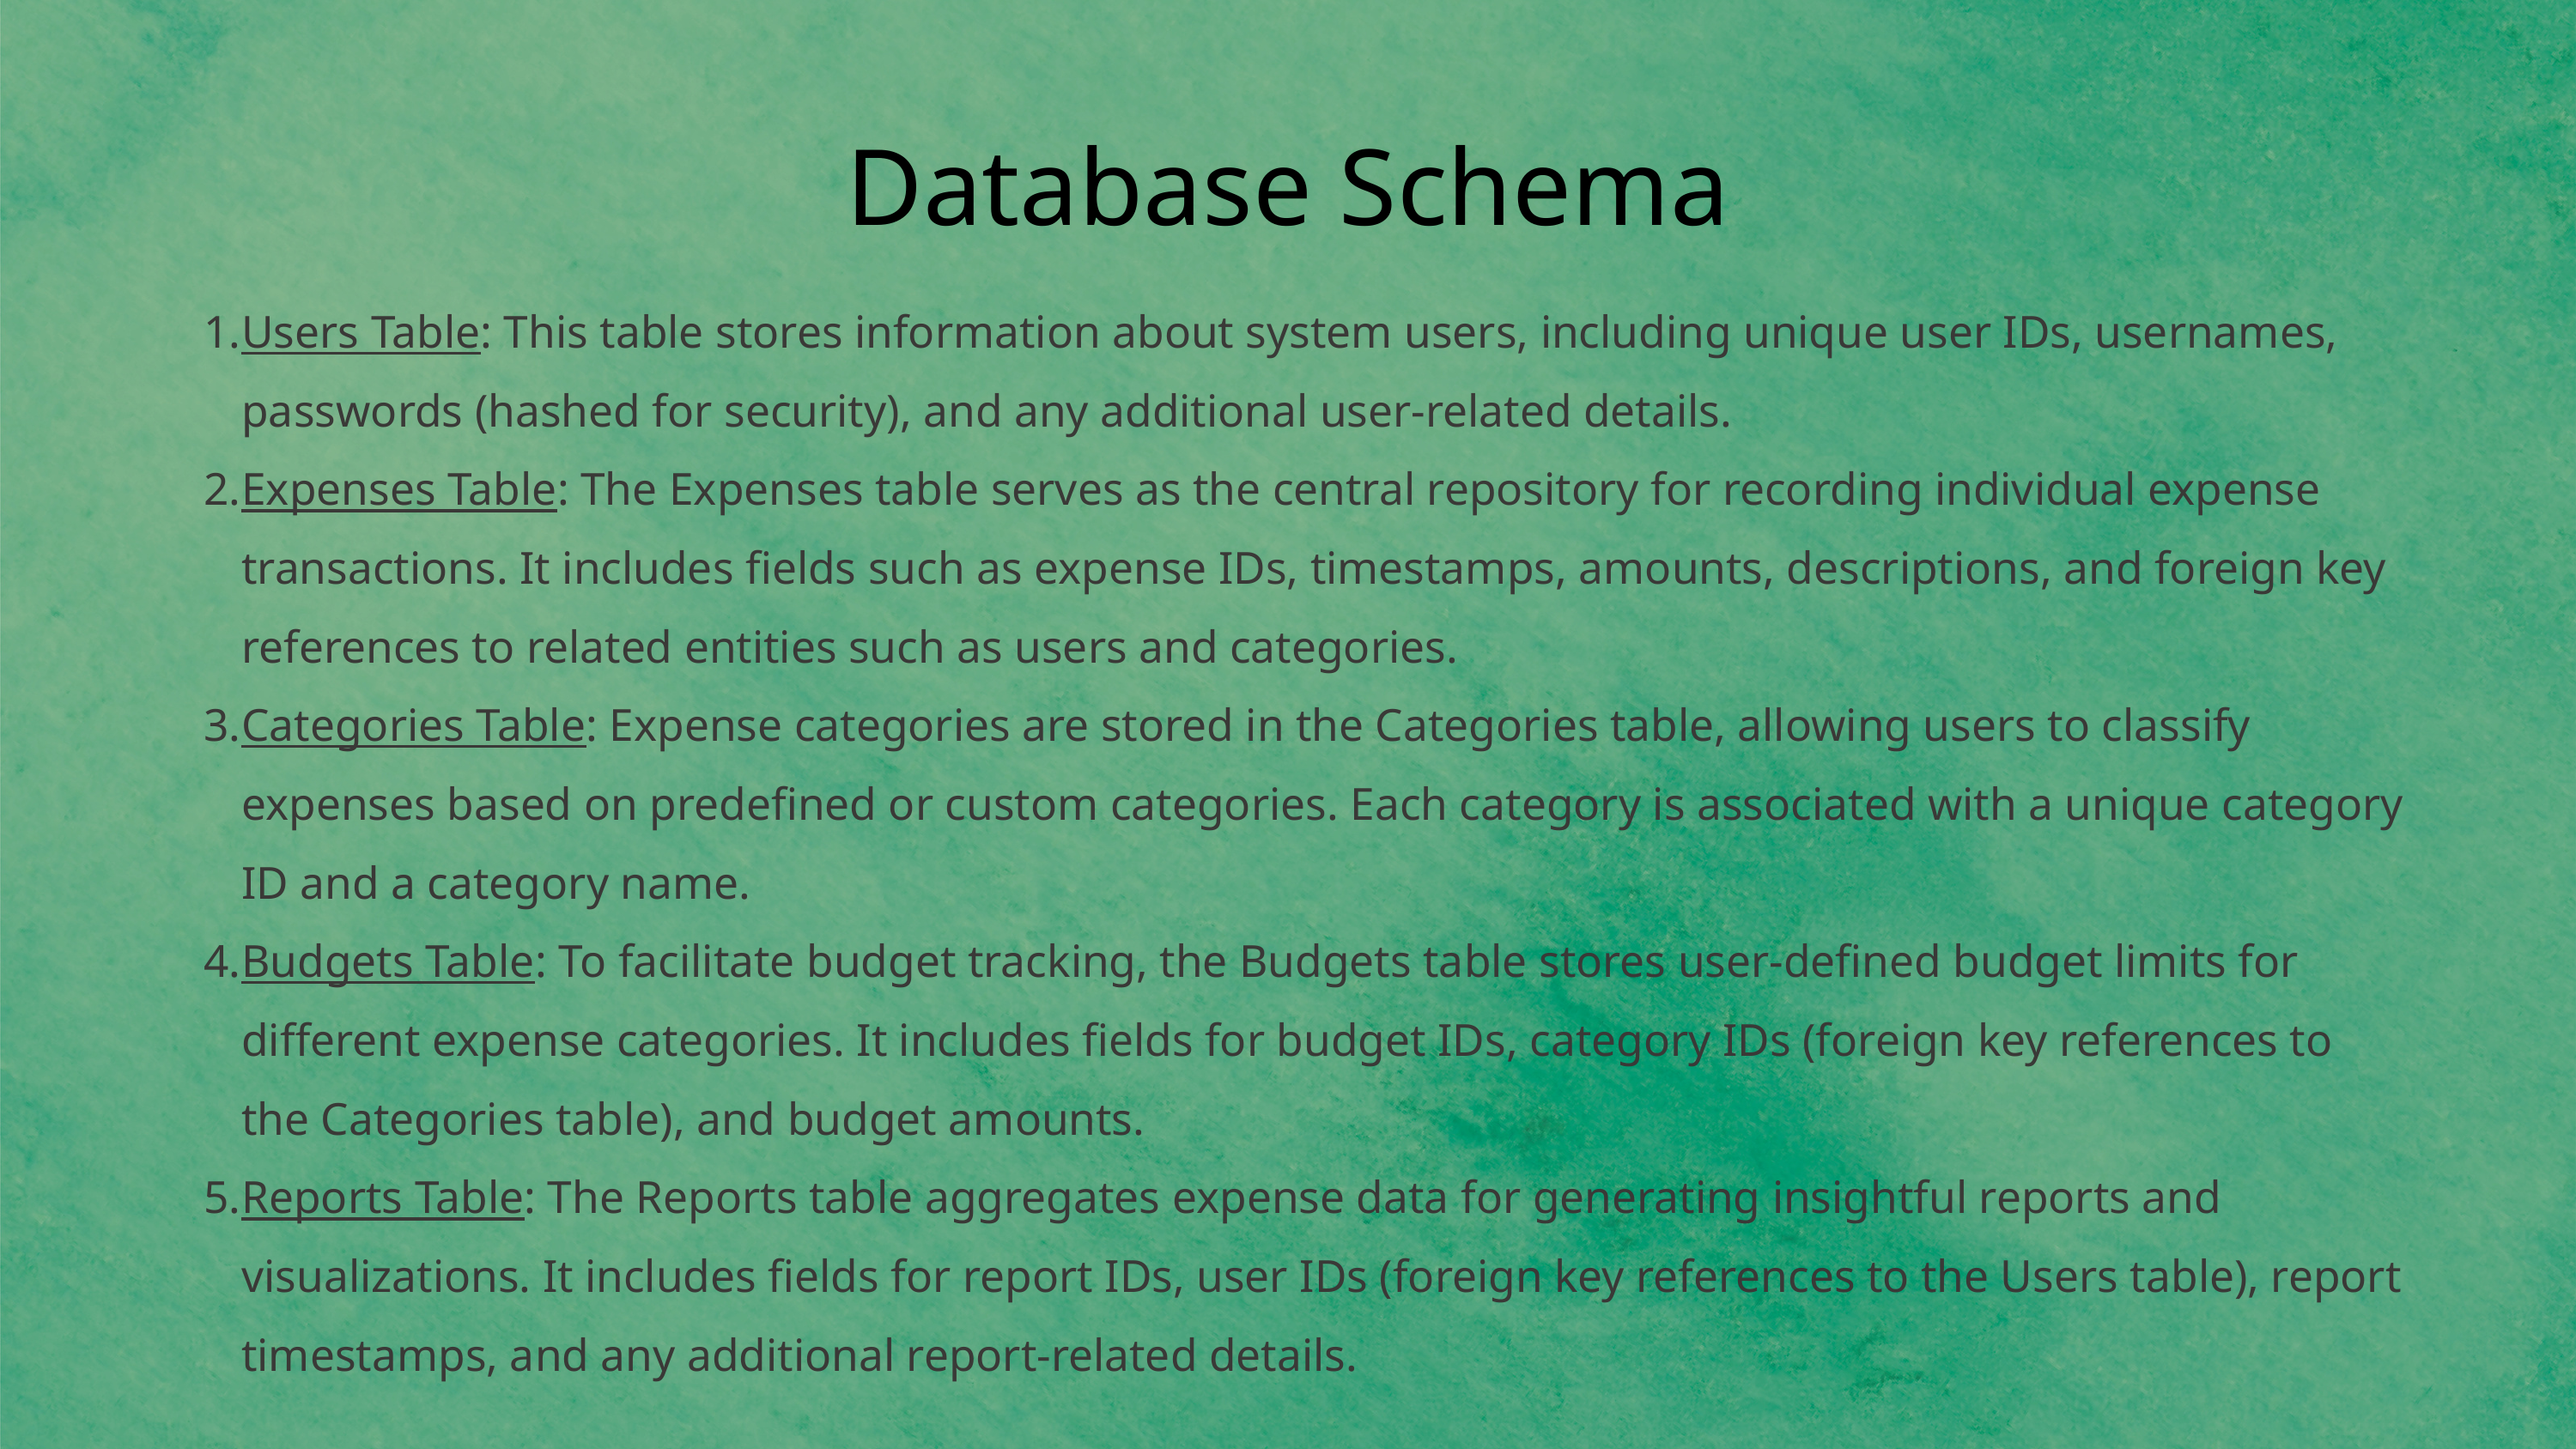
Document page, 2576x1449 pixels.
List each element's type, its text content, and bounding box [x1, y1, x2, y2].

text_box Users Table: This table stores information about system users, including unique user IDs, usernames, passwords (hashed for security), and any additional user-related details. Expenses Table: The Expenses table serves as the central repository for recording individual expense transactions. It includes fields such as expense IDs, timestamps, amounts, descriptions, and foreign key references to related entities such as users and categories. Categories Table: Expense categories are stored in the Categories table, allowing users to classify expenses based on predefined or custom categories. Each category is associated with a unique category ID and a category name. Budgets Table: To facilitate budget tracking, the Budgets table stores user-defined budget limits for different expense categories. It includes fields for budget IDs, category IDs (foreign key references to the Categories table), and budget amounts. Reports Table: The Reports table aggregates expense data for generating insightful reports and visualizations. It includes fields for report IDs, user IDs (foreign key references to the Users table), report timestamps, and any additional report-related details. [166, 278, 2410, 1449]
text_box Database Schema [604, 125, 1972, 246]
text_box [0, 0, 2576, 1449]
